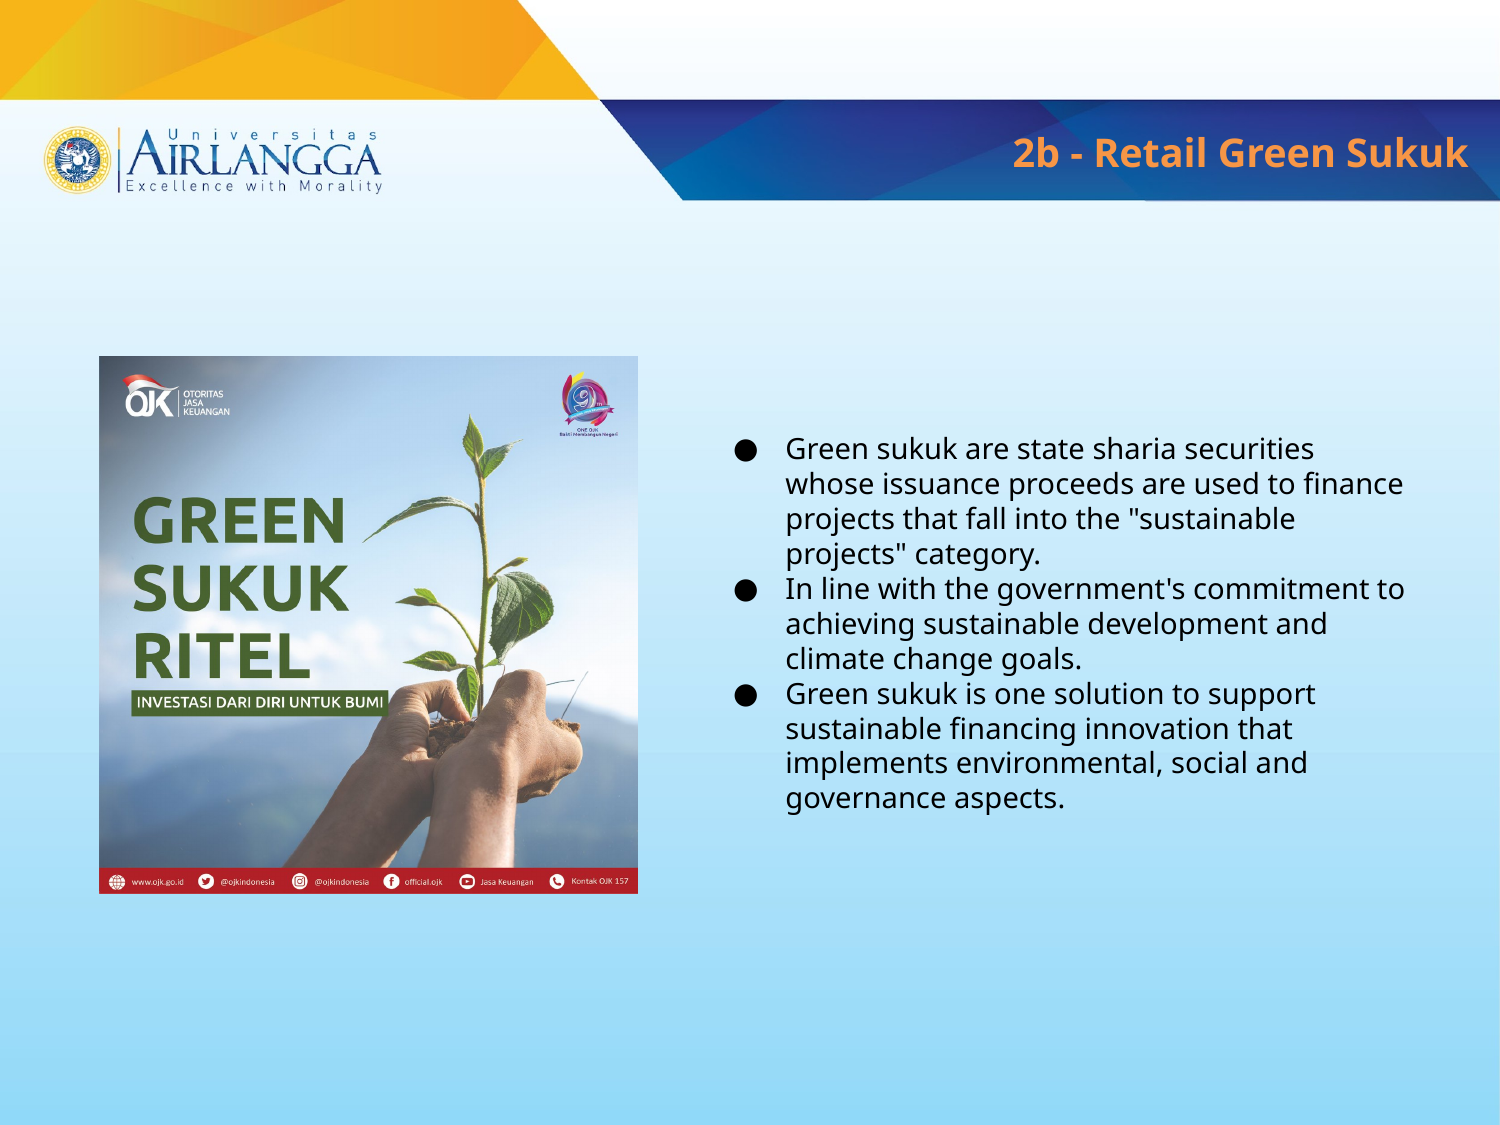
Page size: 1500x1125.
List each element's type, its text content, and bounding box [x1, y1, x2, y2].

picture [0, 0, 1500, 1125]
text_box 2b - Retail Green Sukuk [459, 112, 1485, 191]
text_box Green sukuk are state sharia securities whose issuance proceeds are used to finance projects that fall into the "sustainable projects" category. In line with the government's commitment to achieving sustainable development and climate change goals. Green sukuk is one solution to support sustainable financing innovation that implements environmental, social and governance aspects. [695, 415, 1422, 830]
